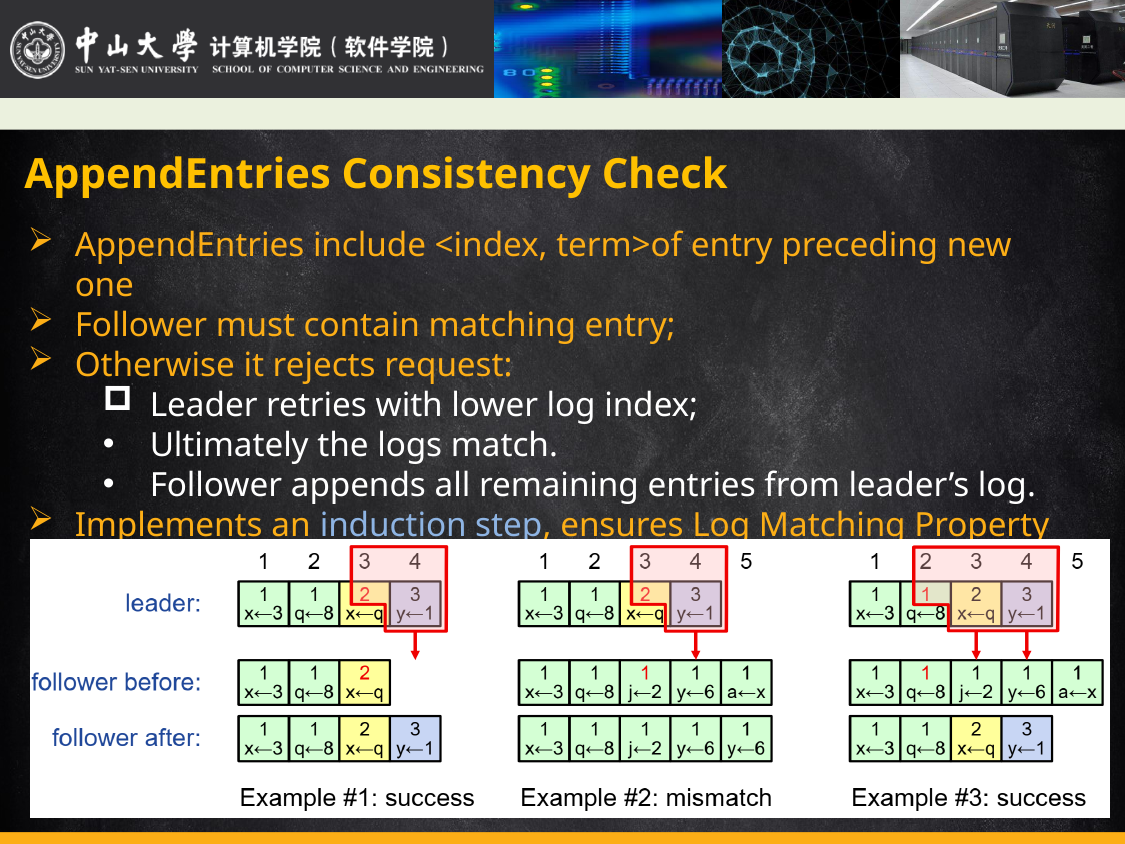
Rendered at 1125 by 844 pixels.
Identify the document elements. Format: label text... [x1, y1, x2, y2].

text_box AppendEntries Consistency Check [9, 139, 744, 204]
picture [0, 0, 1125, 98]
picture [0, 130, 1125, 832]
text_box AppendEntries include <index, term>of entry preceding new one Follower must contain matching entry; Otherwise it rejects request: Leader retries with lower log index; Ultimately the logs match. Follower appends all remaining entries from leader’s log. Implements an induction step, ensures Log Matching Property [13, 215, 1092, 551]
